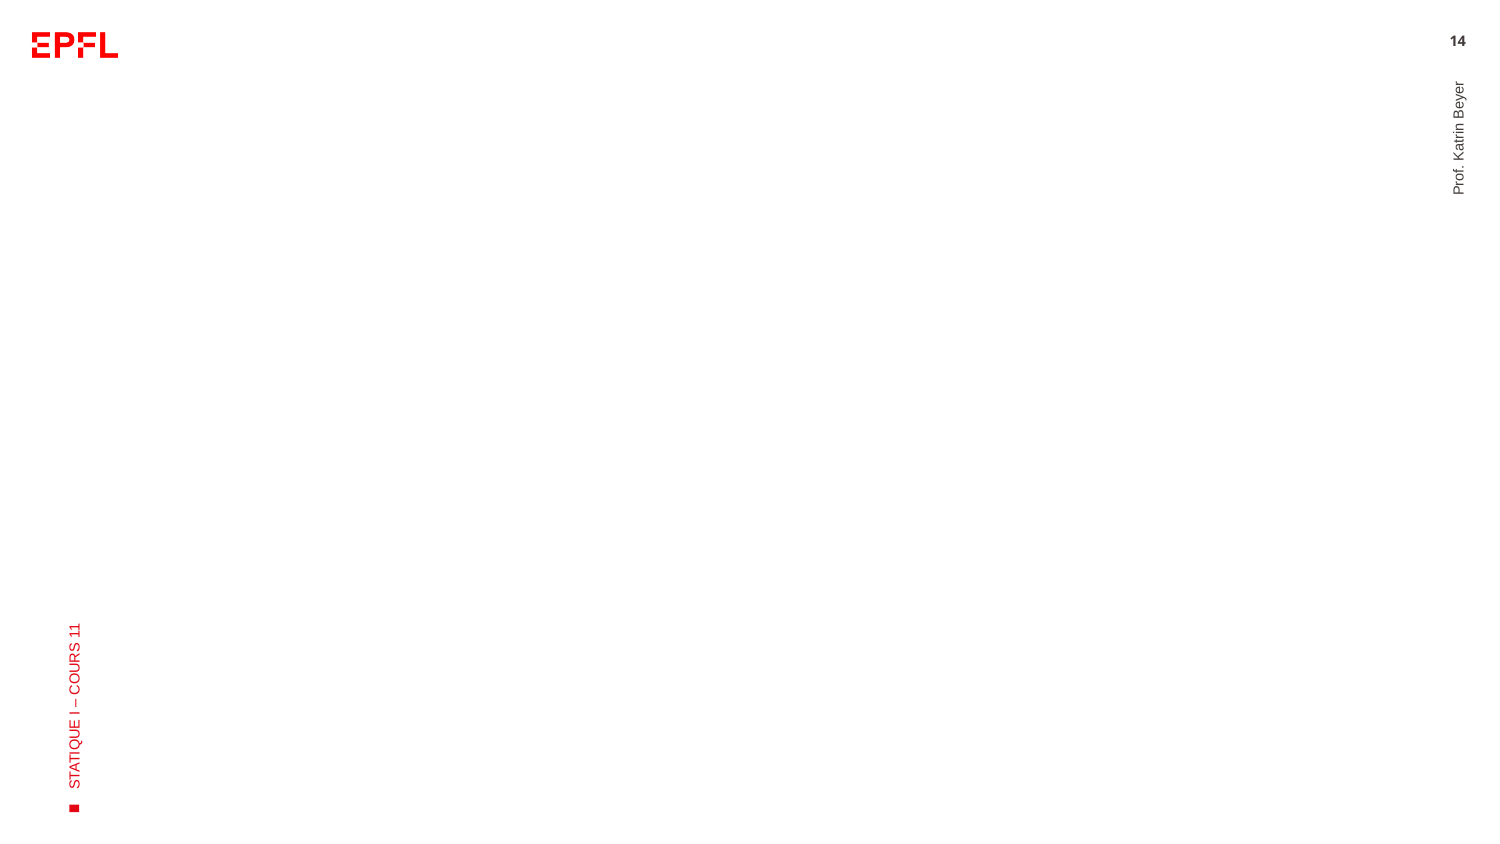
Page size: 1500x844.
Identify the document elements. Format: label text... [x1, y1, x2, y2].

slide_number STATIQUE I – COURS 11 [0, 256, 149, 805]
picture [21, 21, 129, 69]
slide_number 14 [1415, 32, 1500, 59]
footer Prof. Katrin Beyer [1415, 59, 1500, 641]
